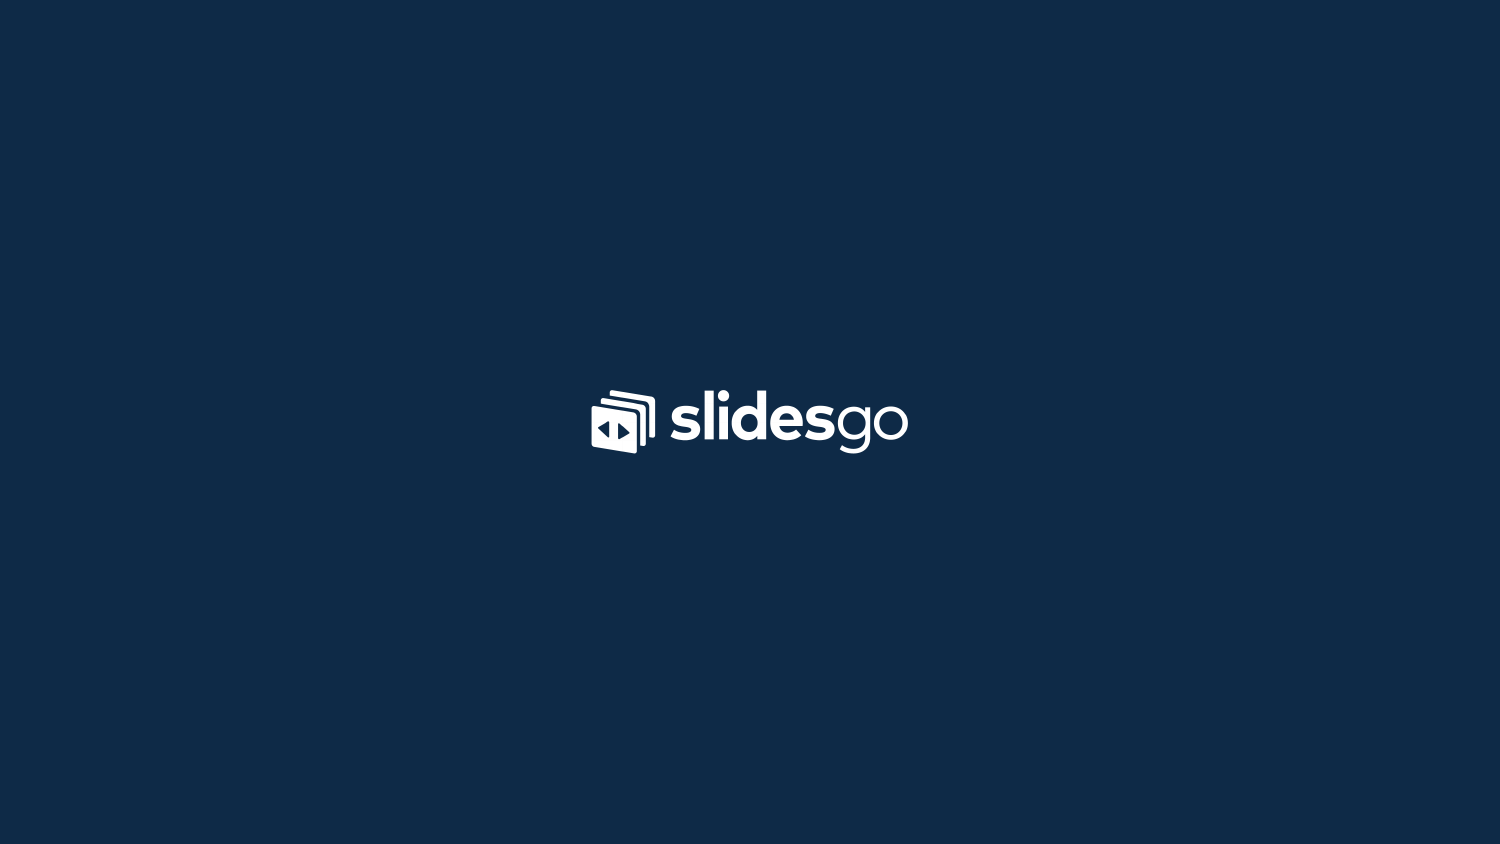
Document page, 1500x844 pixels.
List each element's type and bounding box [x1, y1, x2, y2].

picture [566, 348, 934, 496]
